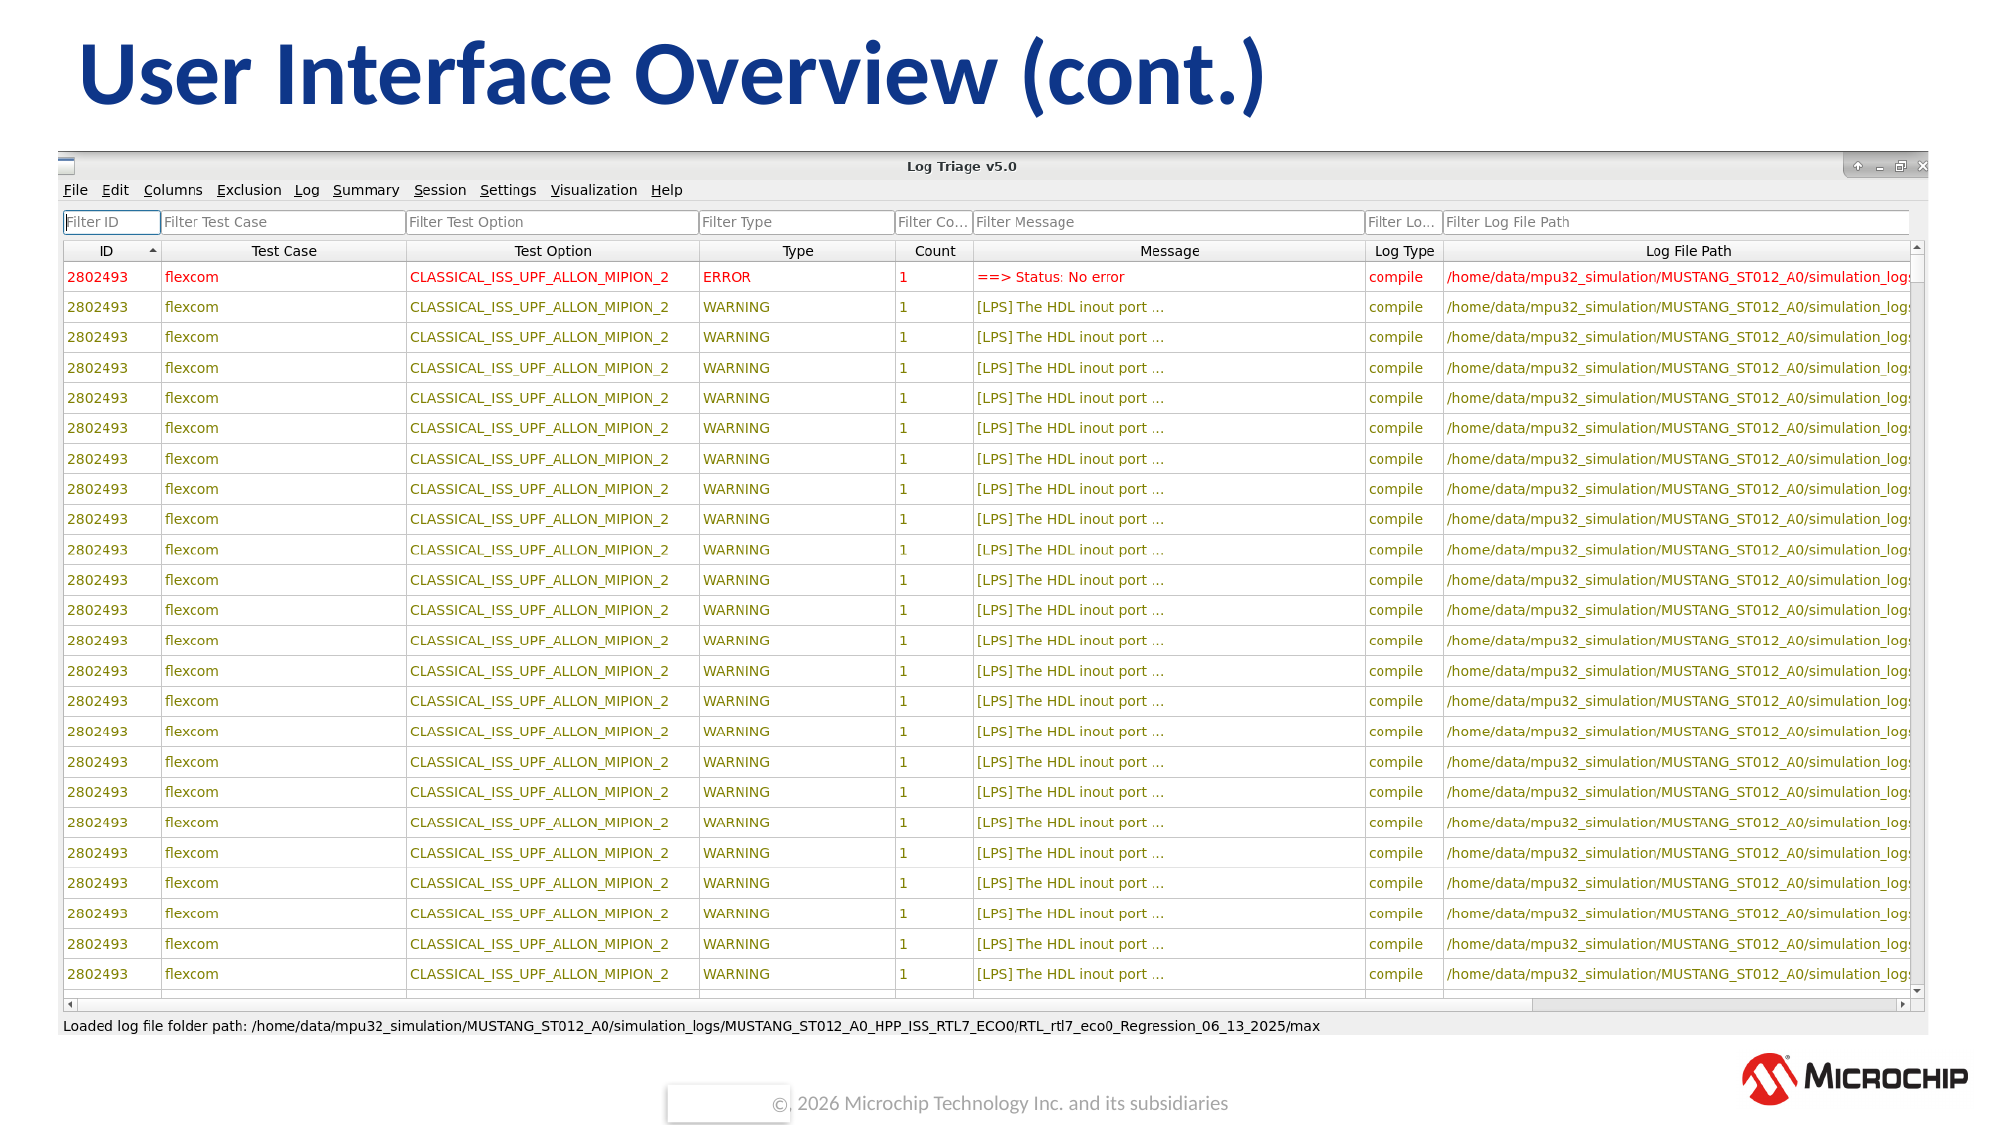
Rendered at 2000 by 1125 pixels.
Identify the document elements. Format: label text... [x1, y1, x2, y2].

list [57, 151, 1929, 1036]
title User Interface Overview (cont.) [58, 15, 1929, 144]
picture [1736, 1049, 1974, 1109]
